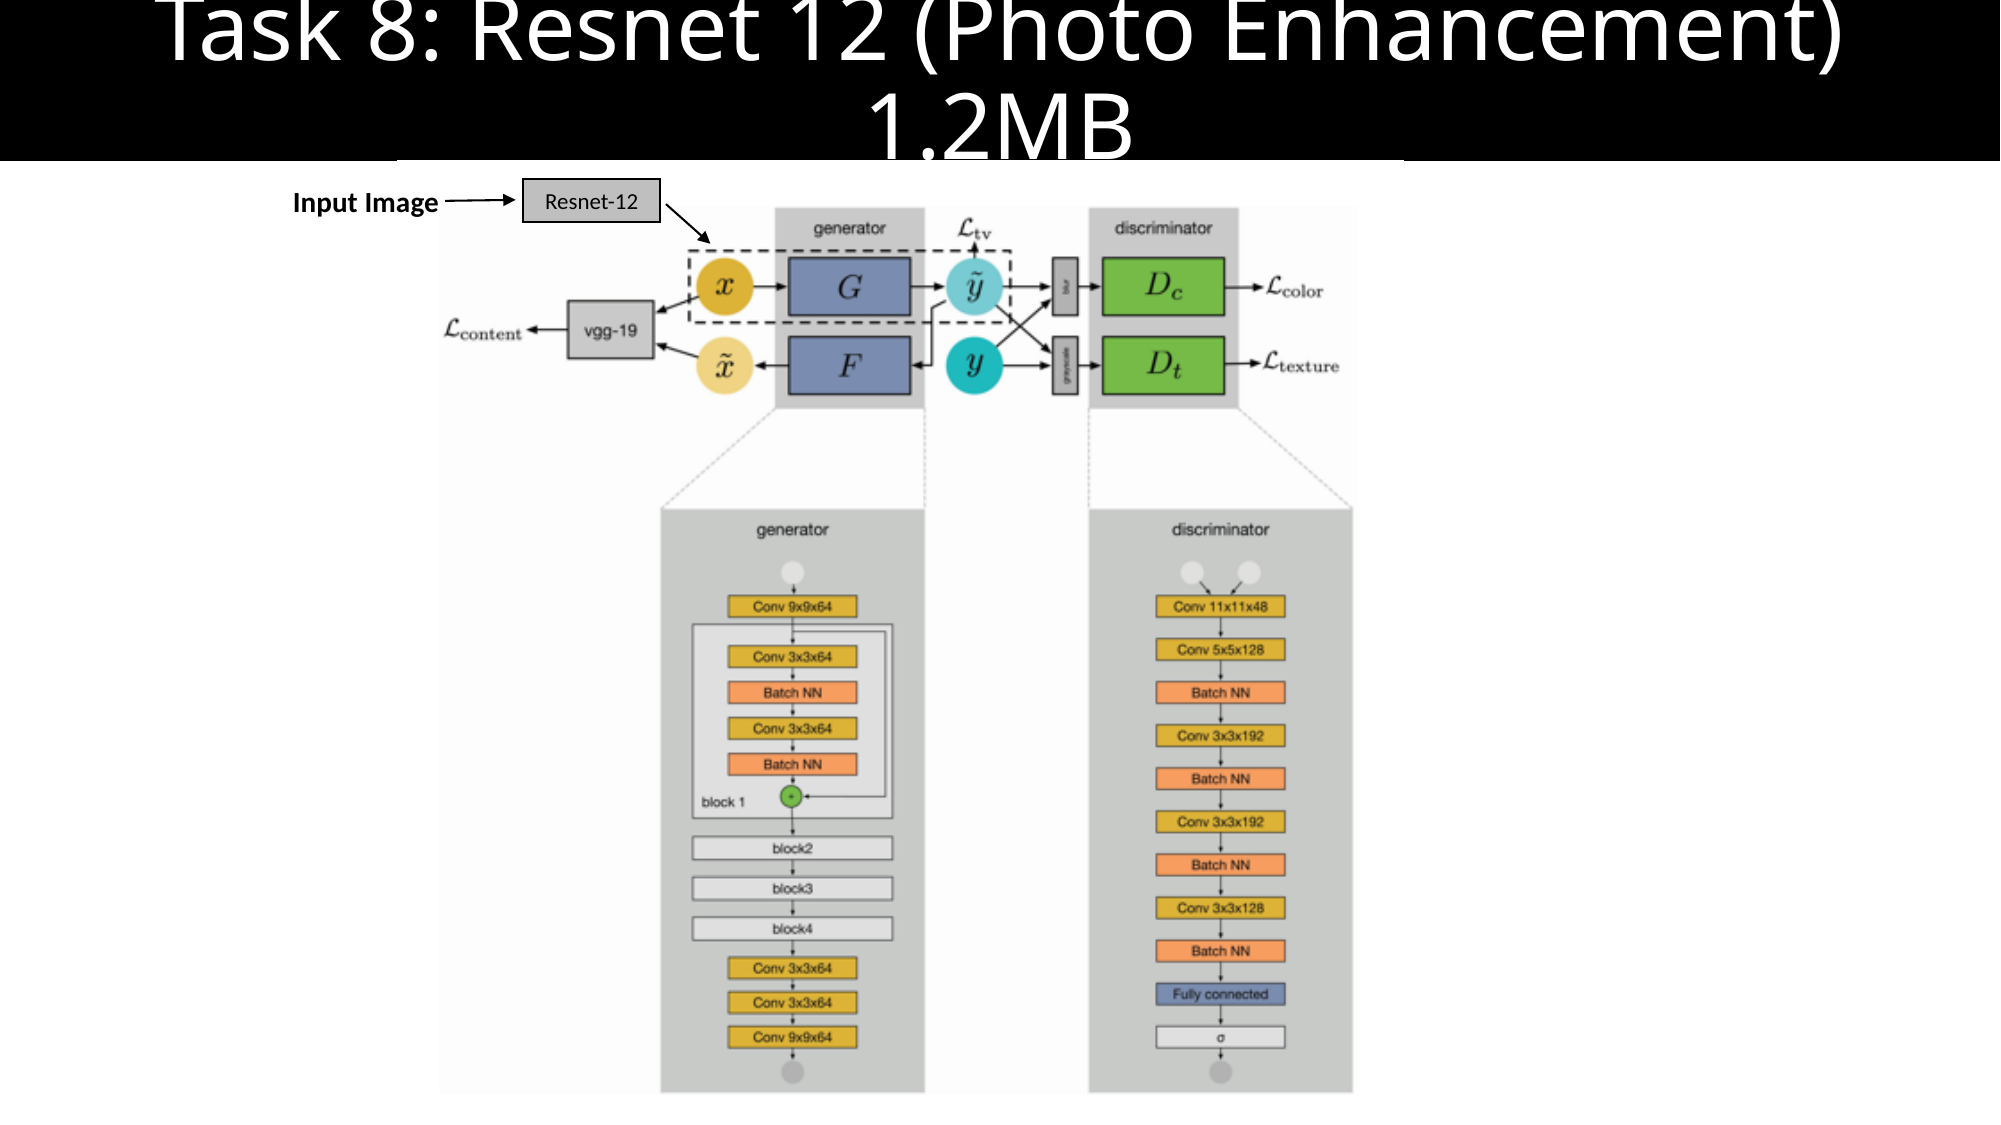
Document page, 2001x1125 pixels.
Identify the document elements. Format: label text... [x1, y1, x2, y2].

text_box Input Image [277, 175, 397, 226]
title Task 8: Resnet 12 (Photo Enhancement) 1.2MB [0, 0, 2000, 161]
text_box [665, 204, 711, 244]
picture [397, 160, 1404, 1125]
